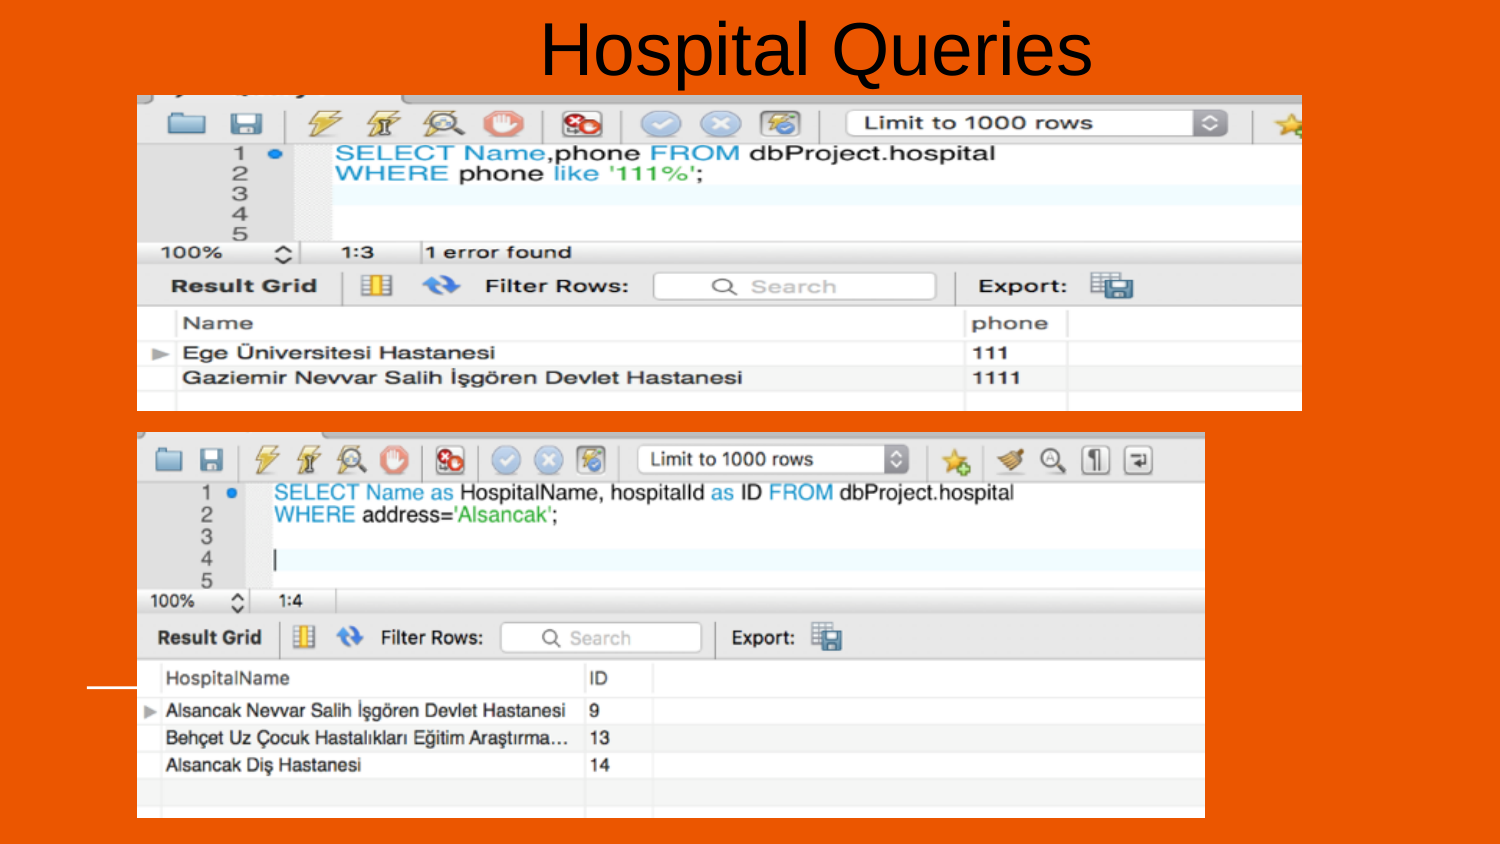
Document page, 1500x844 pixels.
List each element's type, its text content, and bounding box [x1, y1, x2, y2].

picture [136, 432, 1205, 818]
picture [136, 95, 1302, 411]
text_box Hospital Queries [299, 0, 1342, 108]
